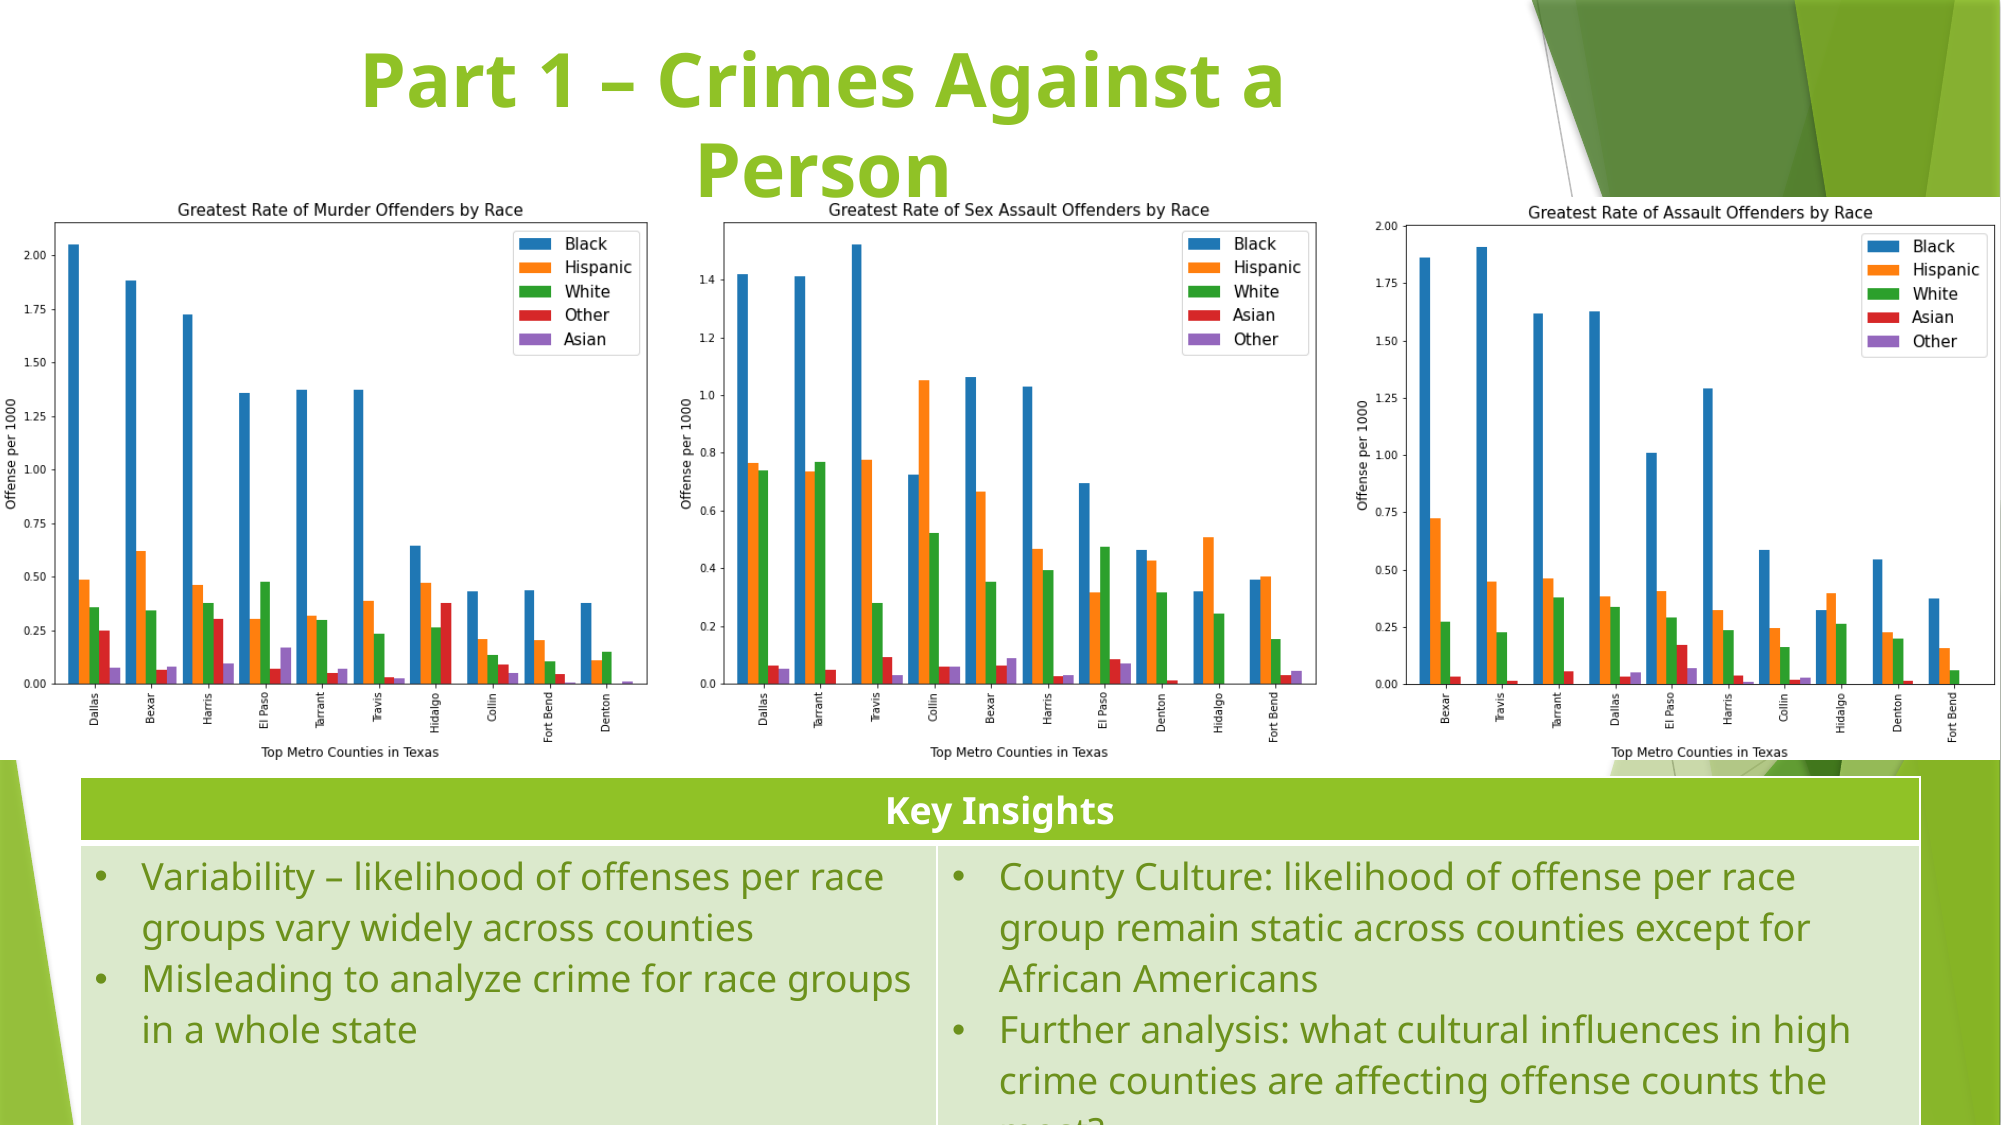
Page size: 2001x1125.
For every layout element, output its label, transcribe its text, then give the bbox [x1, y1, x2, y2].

table_header Key Insights [81, 778, 1919, 840]
picture [673, 197, 1327, 760]
picture [0, 197, 653, 760]
title Part 1 – Crimes Against a Person [208, 25, 1439, 171]
picture [1346, 197, 2000, 760]
table_cell County Culture: likelihood of offense per race group remain static across counties except for African Americans Further analysis: what cultural influences in high crime counties are affecting offense counts the most? [938, 846, 1919, 1125]
table_cell Variability – likelihood of offenses per race groups vary widely across counties Misleading to analyze crime for race groups in a whole state [81, 846, 936, 1125]
